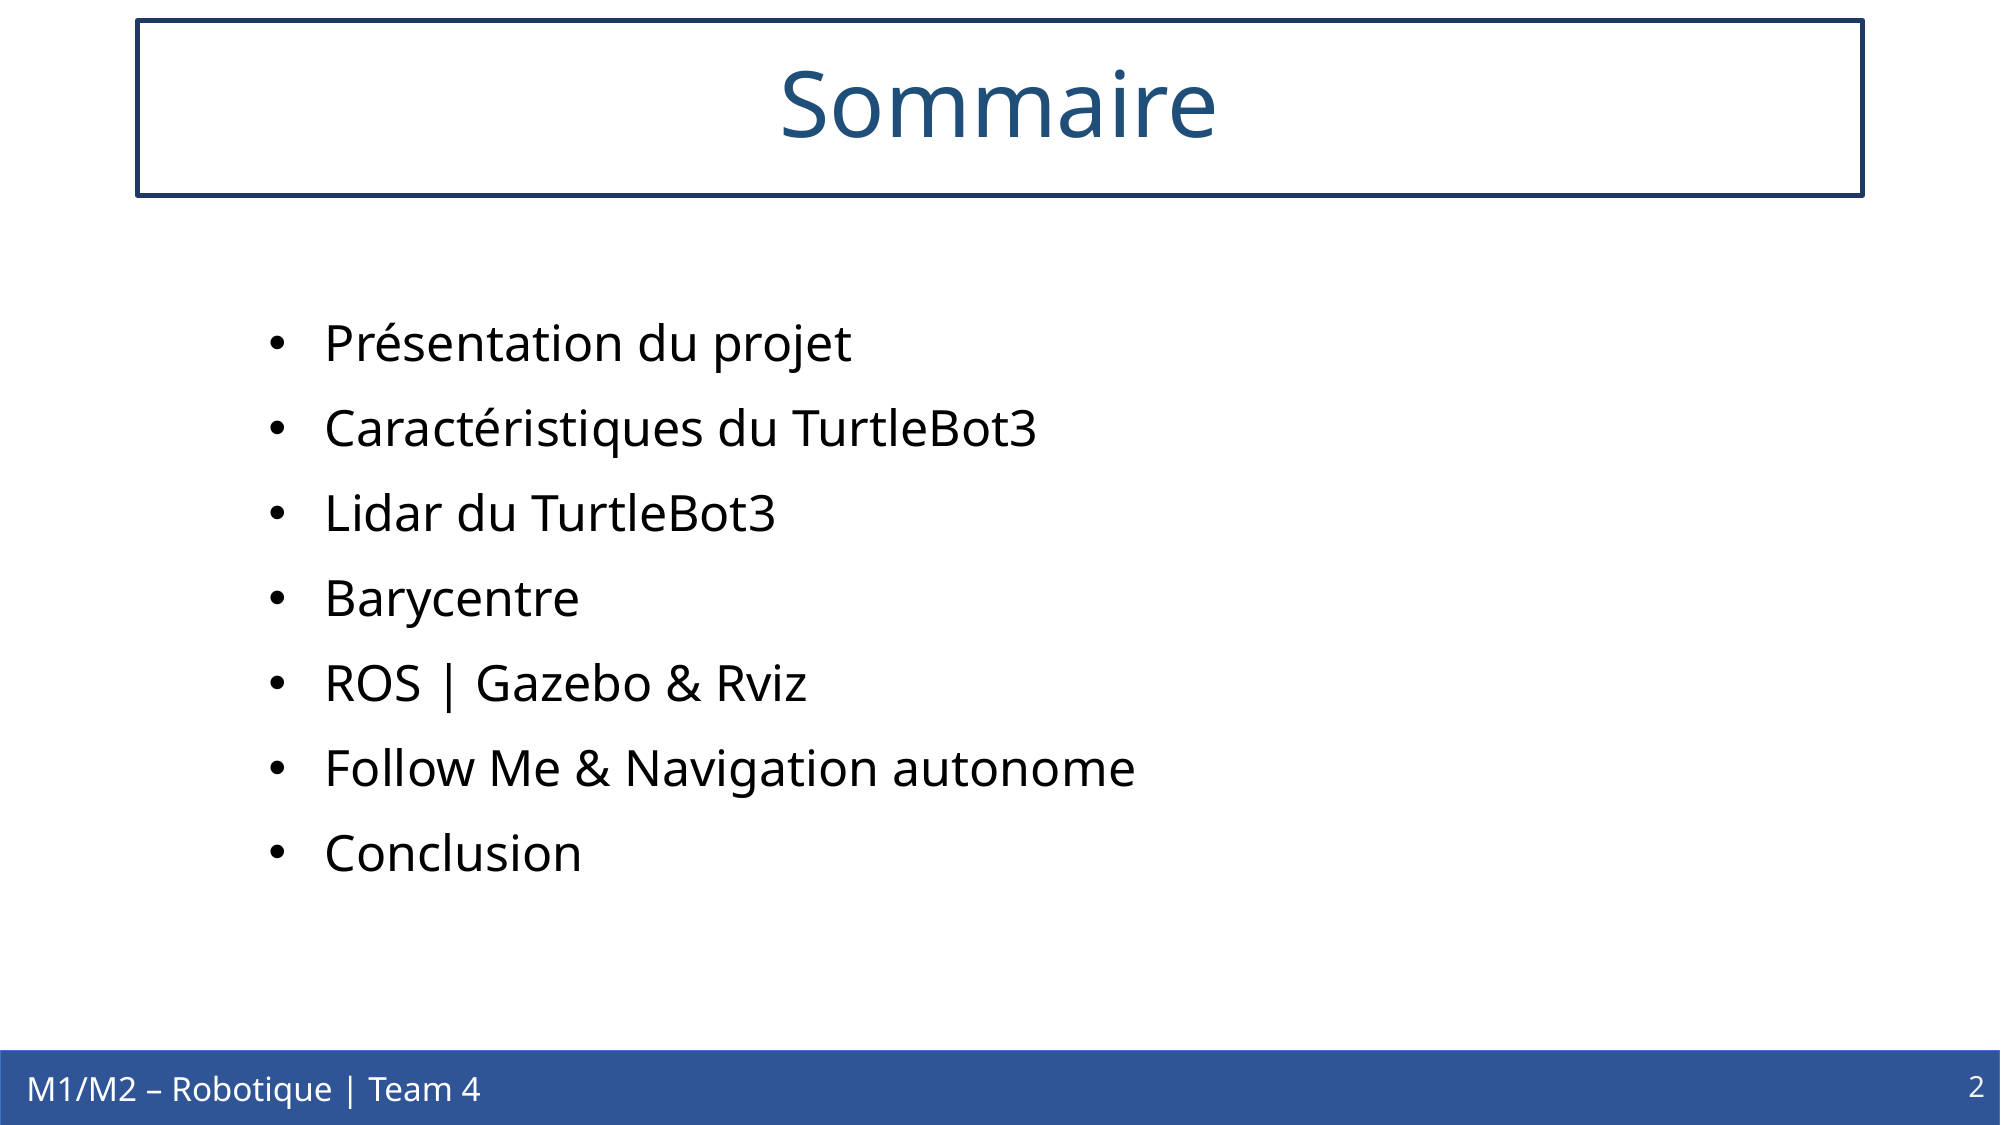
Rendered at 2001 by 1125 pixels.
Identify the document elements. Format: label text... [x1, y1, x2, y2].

title Sommaire [137, 20, 1863, 196]
text_box 2 [0, 1050, 2000, 1125]
text_box M1/M2 – Robotique | Team 4 [0, 1060, 508, 1116]
text_box Présentation du projet Caractéristiques du TurtleBot3 Lidar du TurtleBot3 Barycentre ROS | Gazebo & Rviz Follow Me & Navigation autonome Conclusion [253, 304, 1251, 935]
